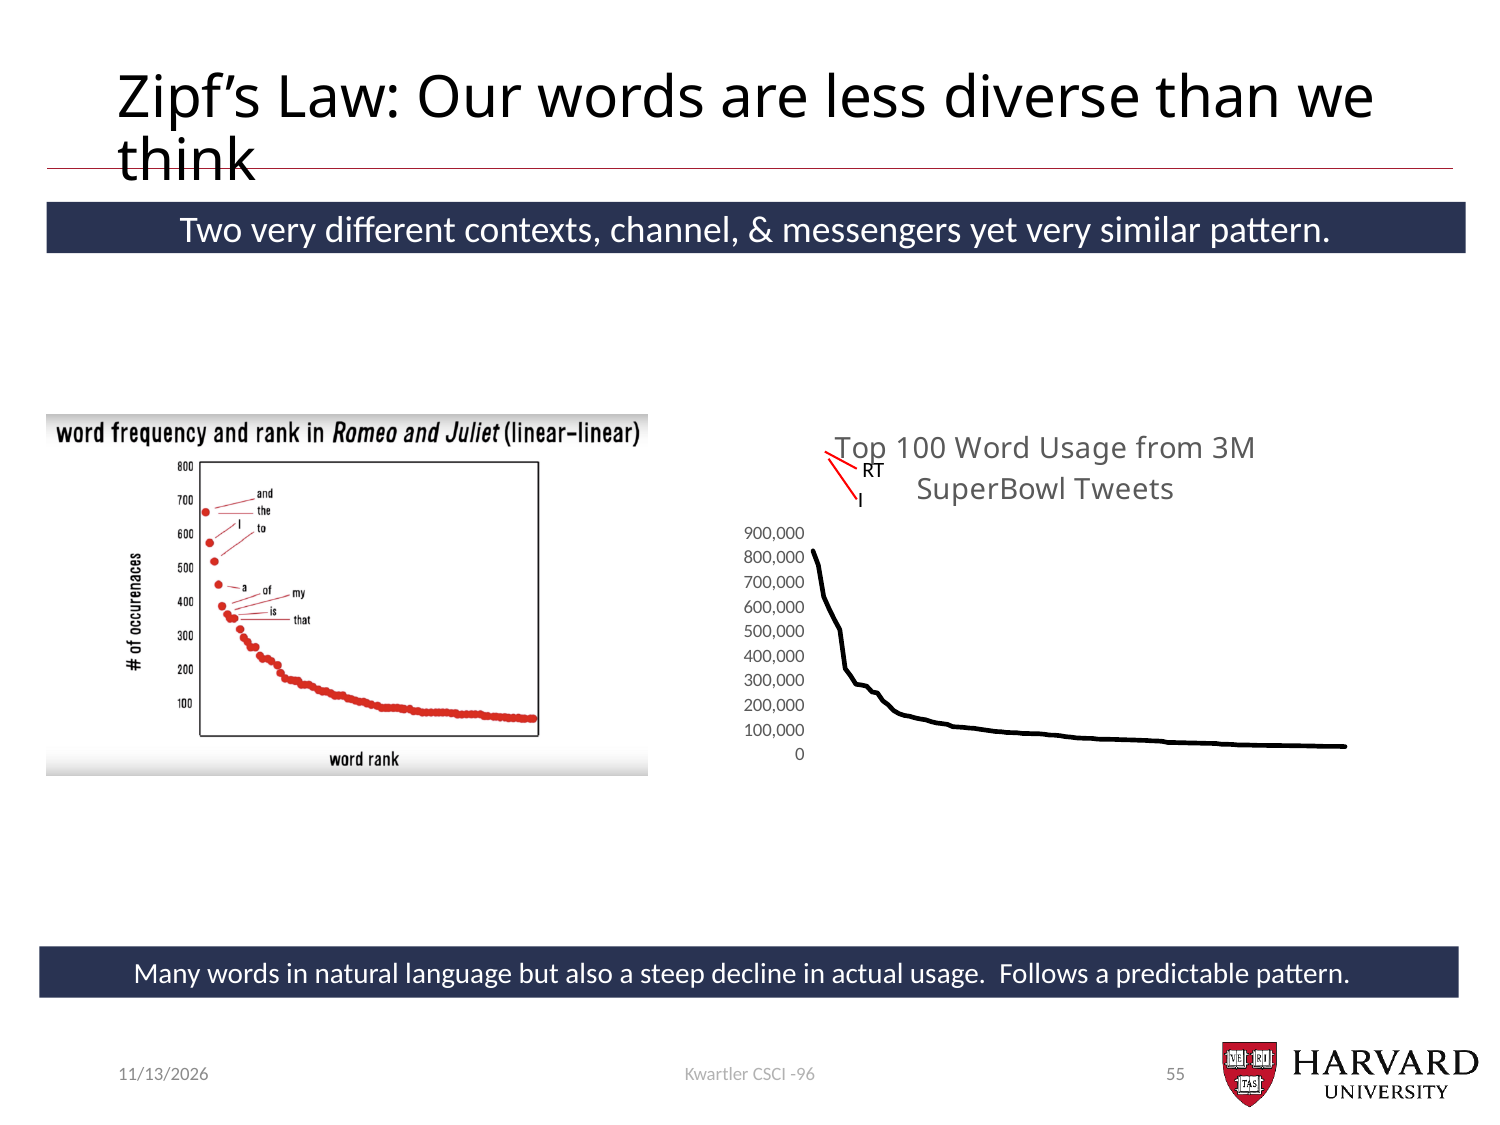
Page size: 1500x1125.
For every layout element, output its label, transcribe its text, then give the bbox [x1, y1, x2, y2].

text_box Two very different contexts, channel, & messengers yet very similar pattern. [46, 201, 1467, 254]
footer Kwartler CSCI -96 [496, 1042, 1004, 1103]
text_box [824, 451, 857, 469]
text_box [828, 458, 857, 500]
picture [46, 414, 648, 776]
slide_number 55 [1059, 1042, 1200, 1103]
title Zipf’s Law: Our words are less diverse than we think [103, 59, 1397, 157]
text_box Many words in natural language but also a steep decline in actual usage. Follows a predictable pattern. [38, 945, 1460, 999]
chart [730, 403, 1361, 773]
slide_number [103, 1042, 441, 1103]
picture [1200, 1024, 1500, 1125]
